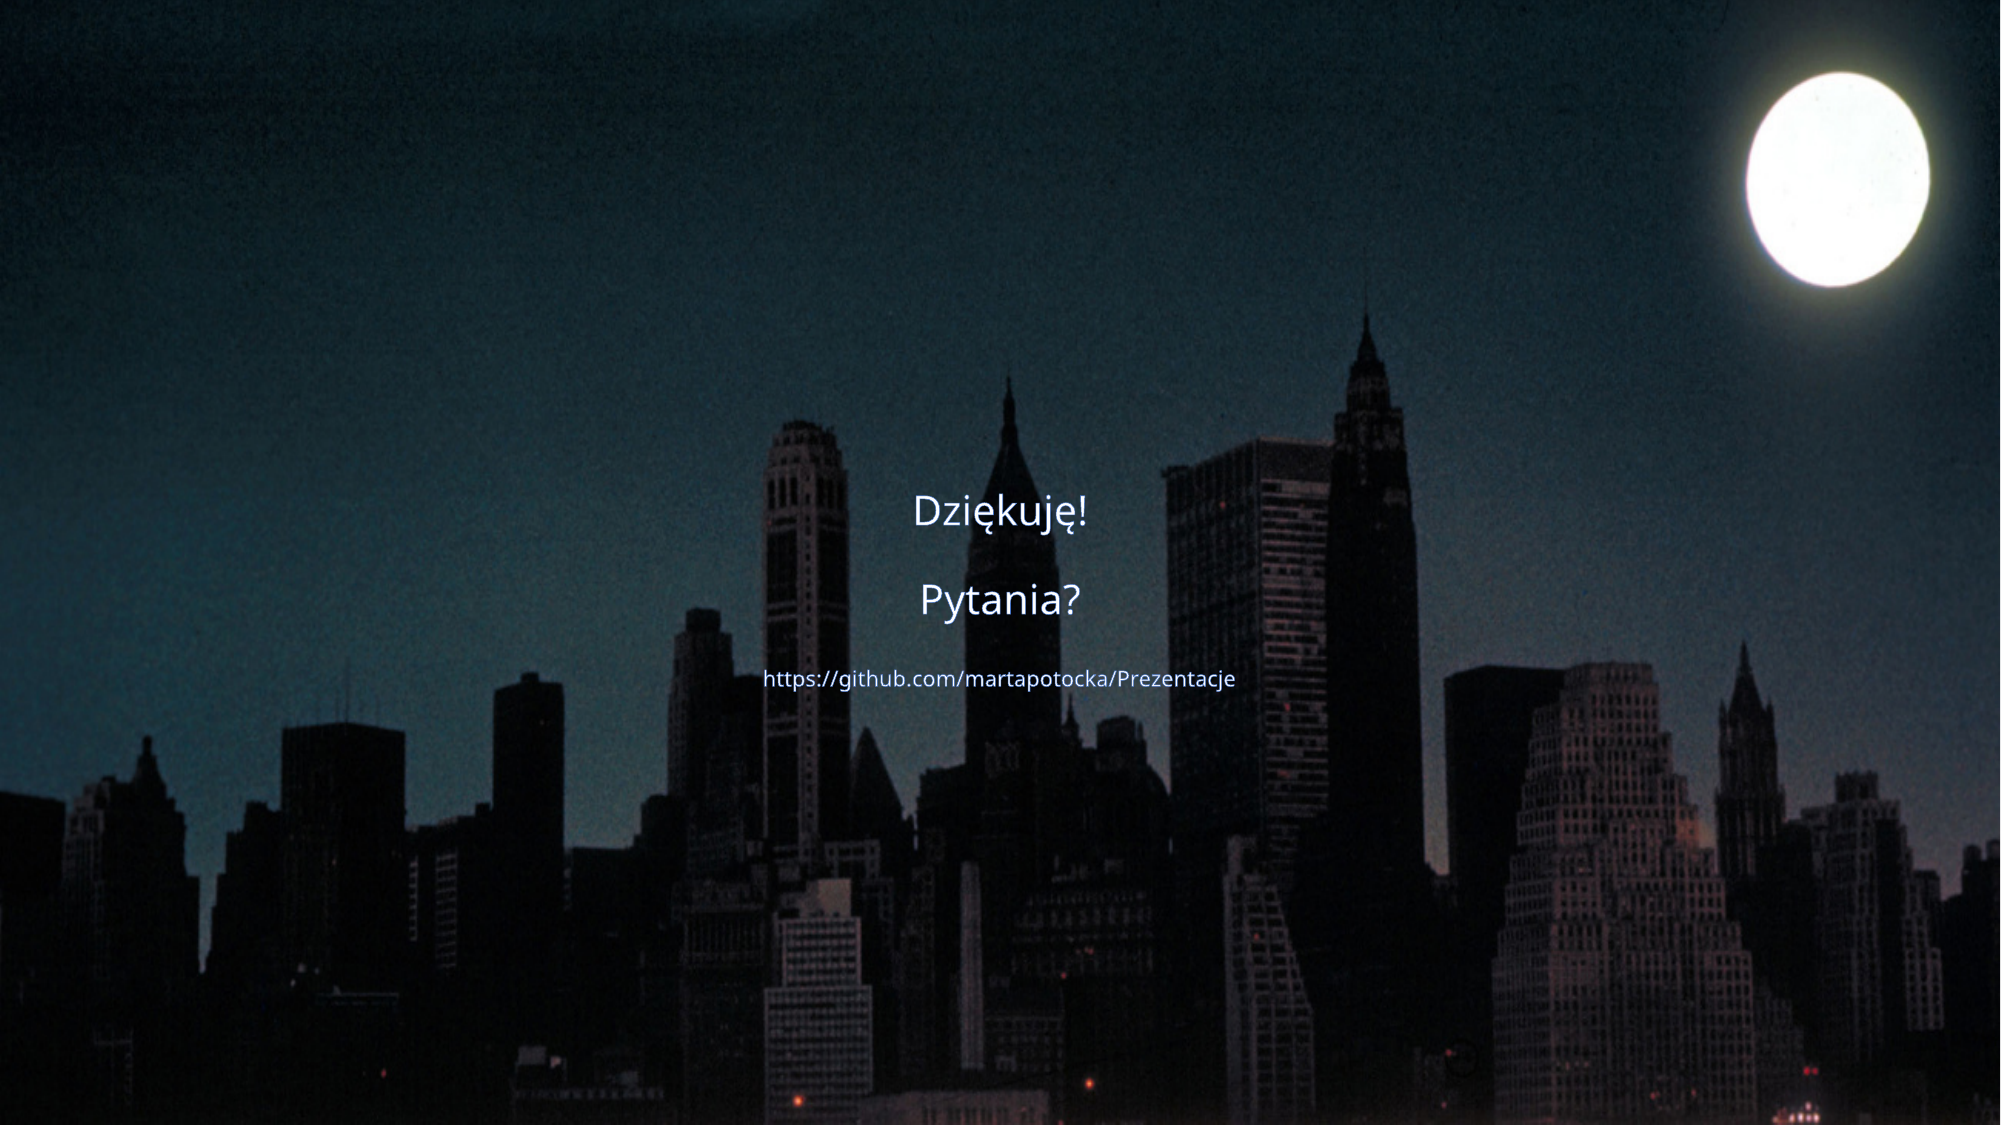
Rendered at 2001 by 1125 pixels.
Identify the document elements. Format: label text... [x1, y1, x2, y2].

picture [0, 0, 2001, 1125]
title Dziękuję! Pytania? https://github.com/martapotocka/Prezentacje [137, 481, 1863, 700]
